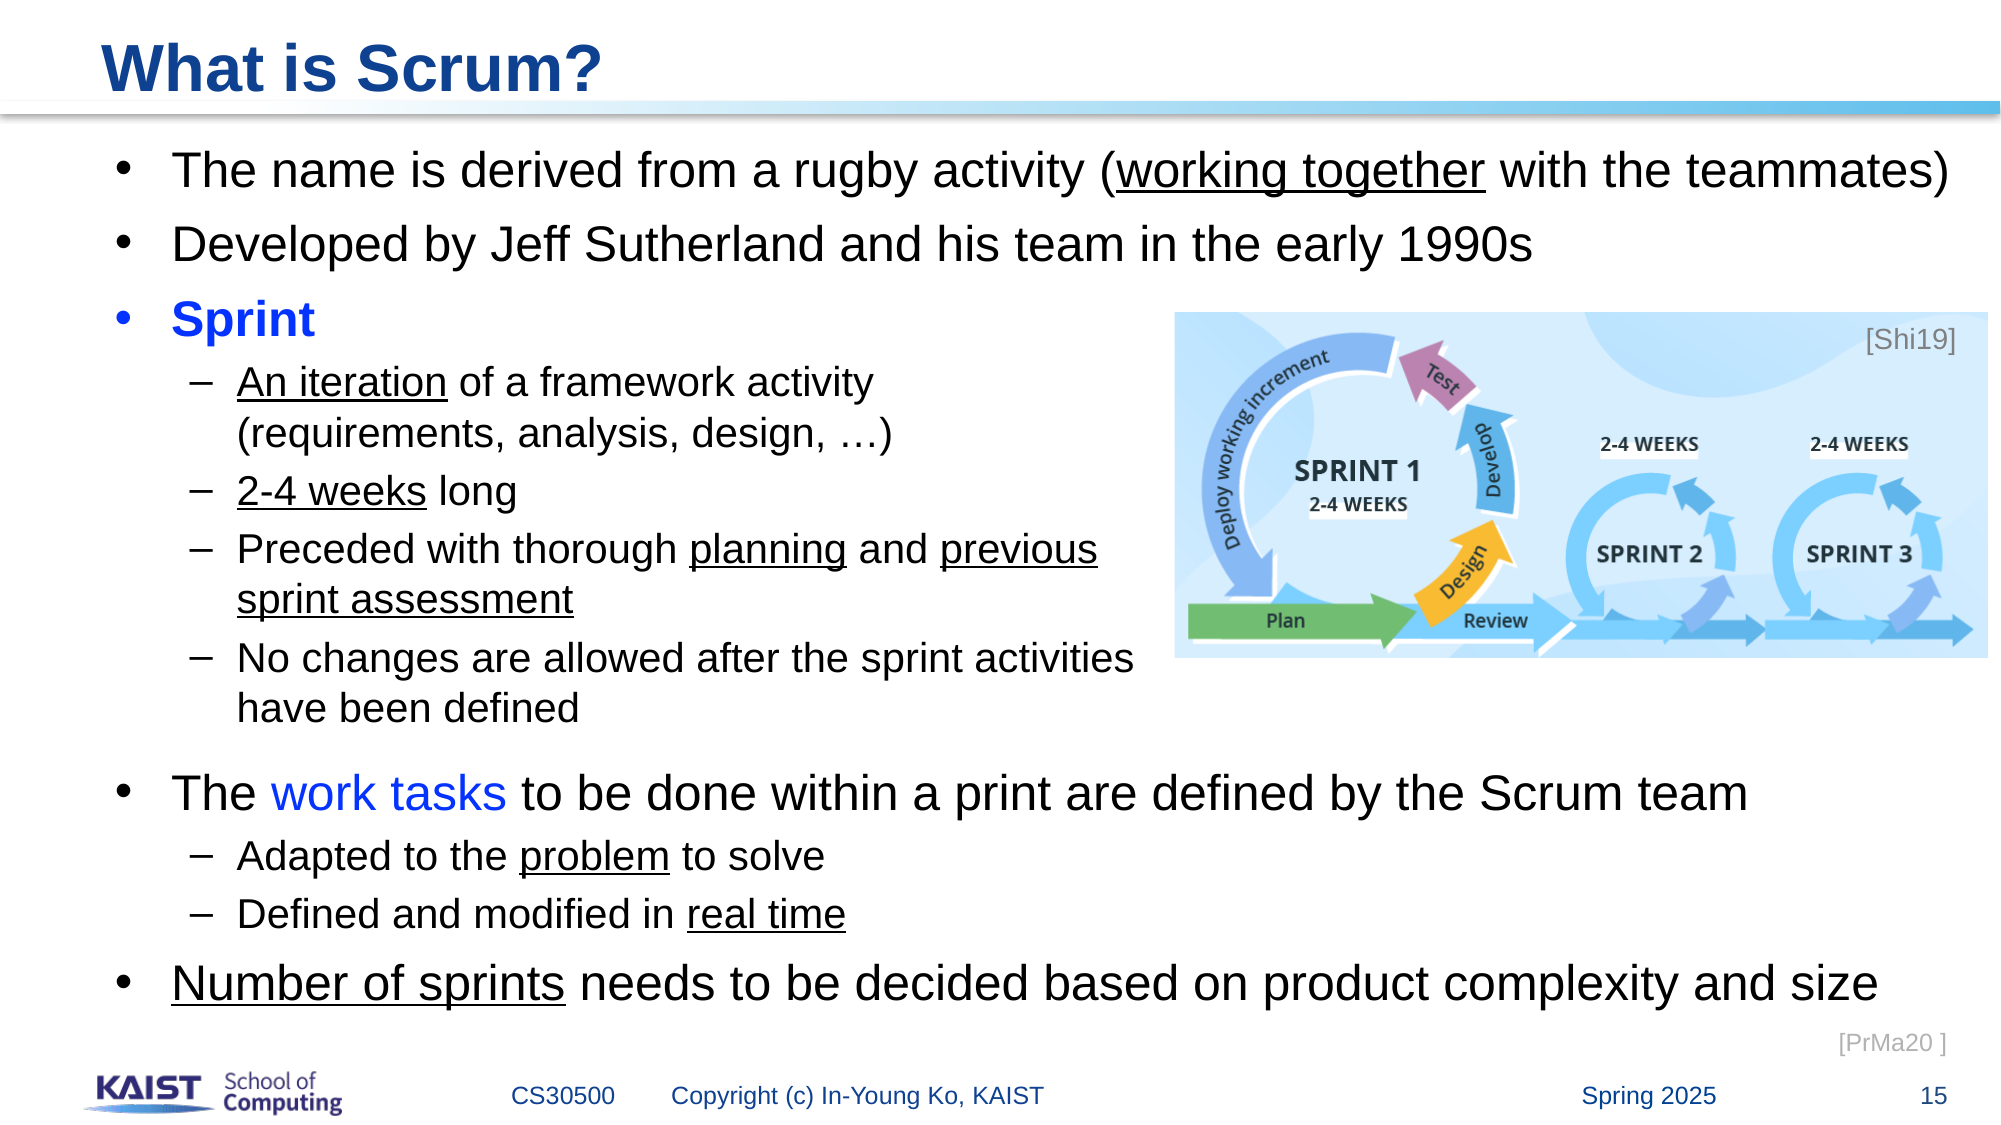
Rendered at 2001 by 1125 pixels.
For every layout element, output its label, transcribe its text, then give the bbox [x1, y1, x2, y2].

slide_number 15 [1833, 1065, 1963, 1125]
text_box The work tasks to be done within a print are defined by the Scrum team Adapted to the problem to solve Defined and modified in real time Number of sprints needs to be decided based on product complexity and size [99, 752, 1927, 1019]
slide_number Spring 2025 [1566, 1064, 1800, 1125]
picture [1174, 312, 1989, 659]
text_box [PrMa20 ] [1823, 1018, 1963, 1064]
text_box Sprint An iteration of a framework activity (requirements, analysis, design, …) 2-4 weeks long Preceded with thorough planning and previous sprint assessment No changes are allowed after the sprint activities have been defined [99, 279, 1163, 738]
footer CS30500 Copyright (c) In-Young Ko, KAIST [496, 1065, 1517, 1125]
title What is Scrum? [86, 19, 1914, 112]
list The name is derived from a rugby activity (working together with the teammates) Developed by Jeff Sutherland and his team in the early 1990s [99, 129, 1988, 300]
picture [80, 1054, 342, 1125]
